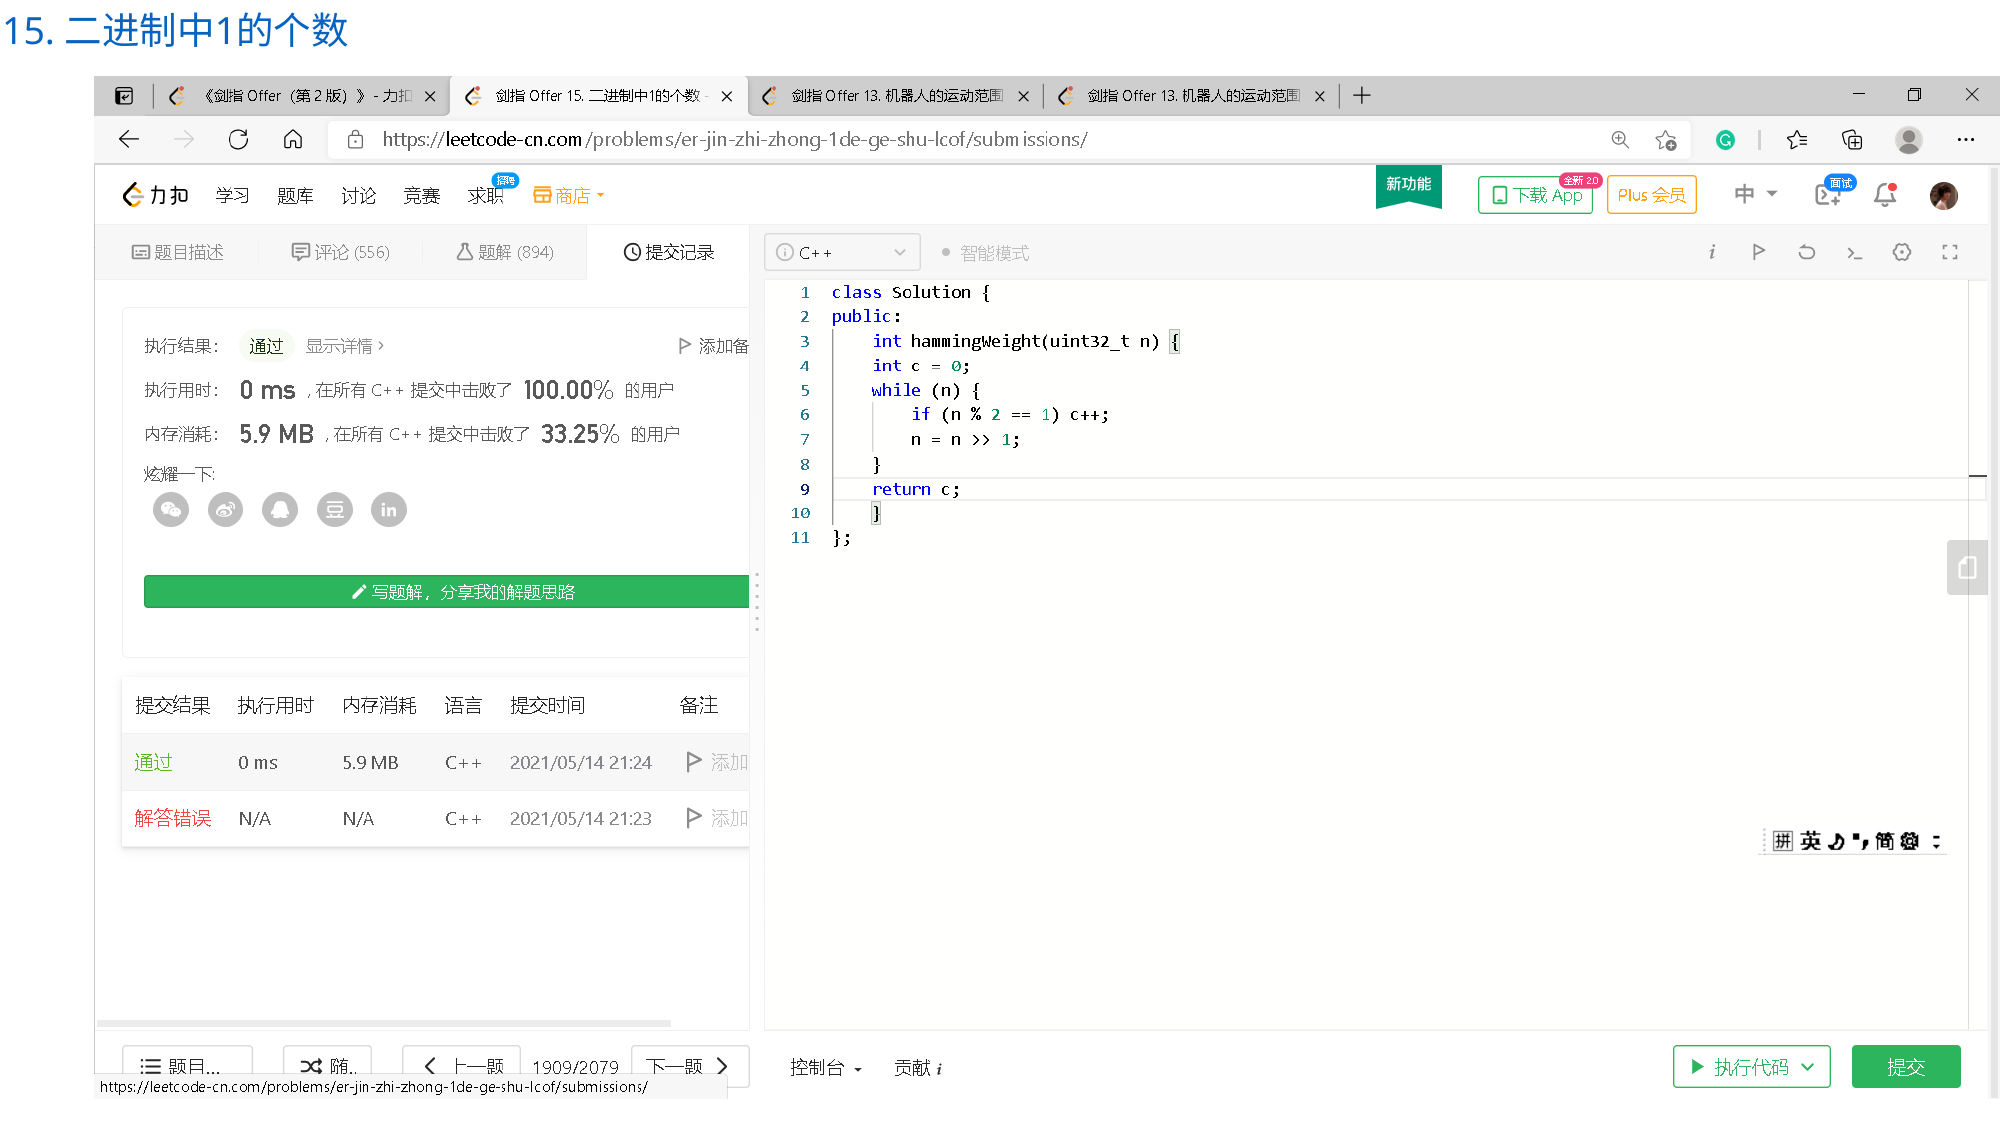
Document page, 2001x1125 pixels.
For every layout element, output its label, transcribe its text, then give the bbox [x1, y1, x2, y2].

picture [94, 76, 2000, 1099]
text_box 15. 二进制中1的个数 [0, 0, 987, 69]
